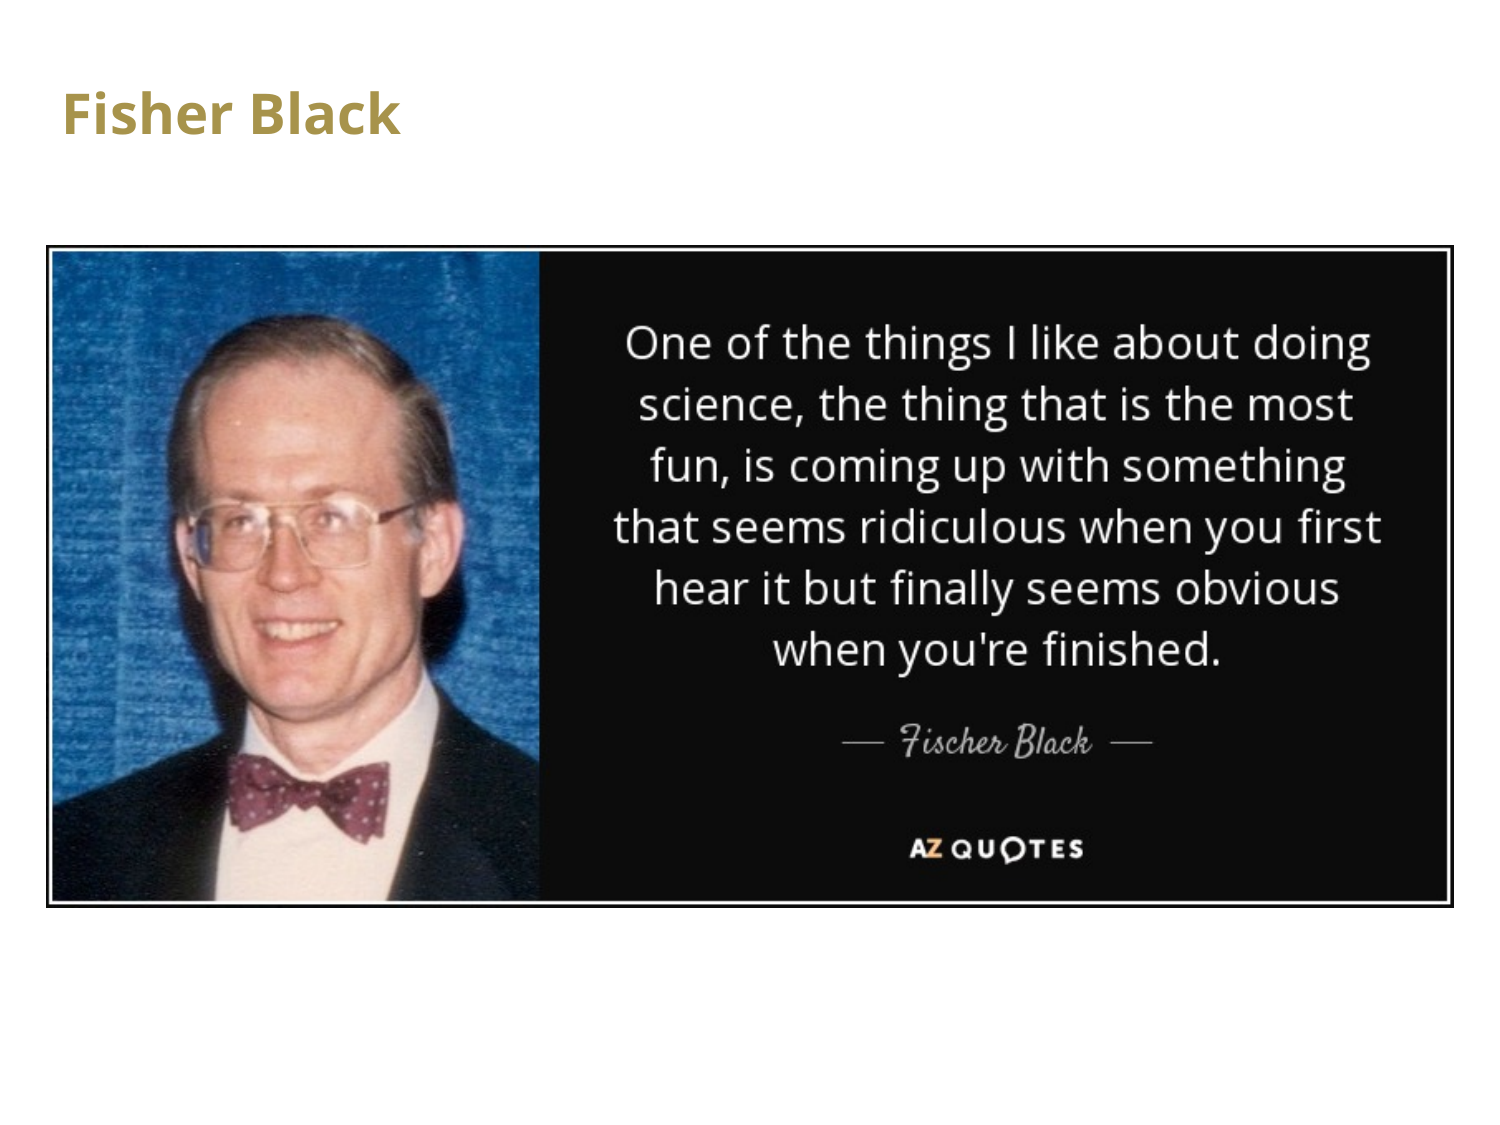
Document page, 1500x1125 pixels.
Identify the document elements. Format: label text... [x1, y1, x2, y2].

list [46, 245, 1454, 908]
title Fisher Black [46, 32, 1454, 200]
